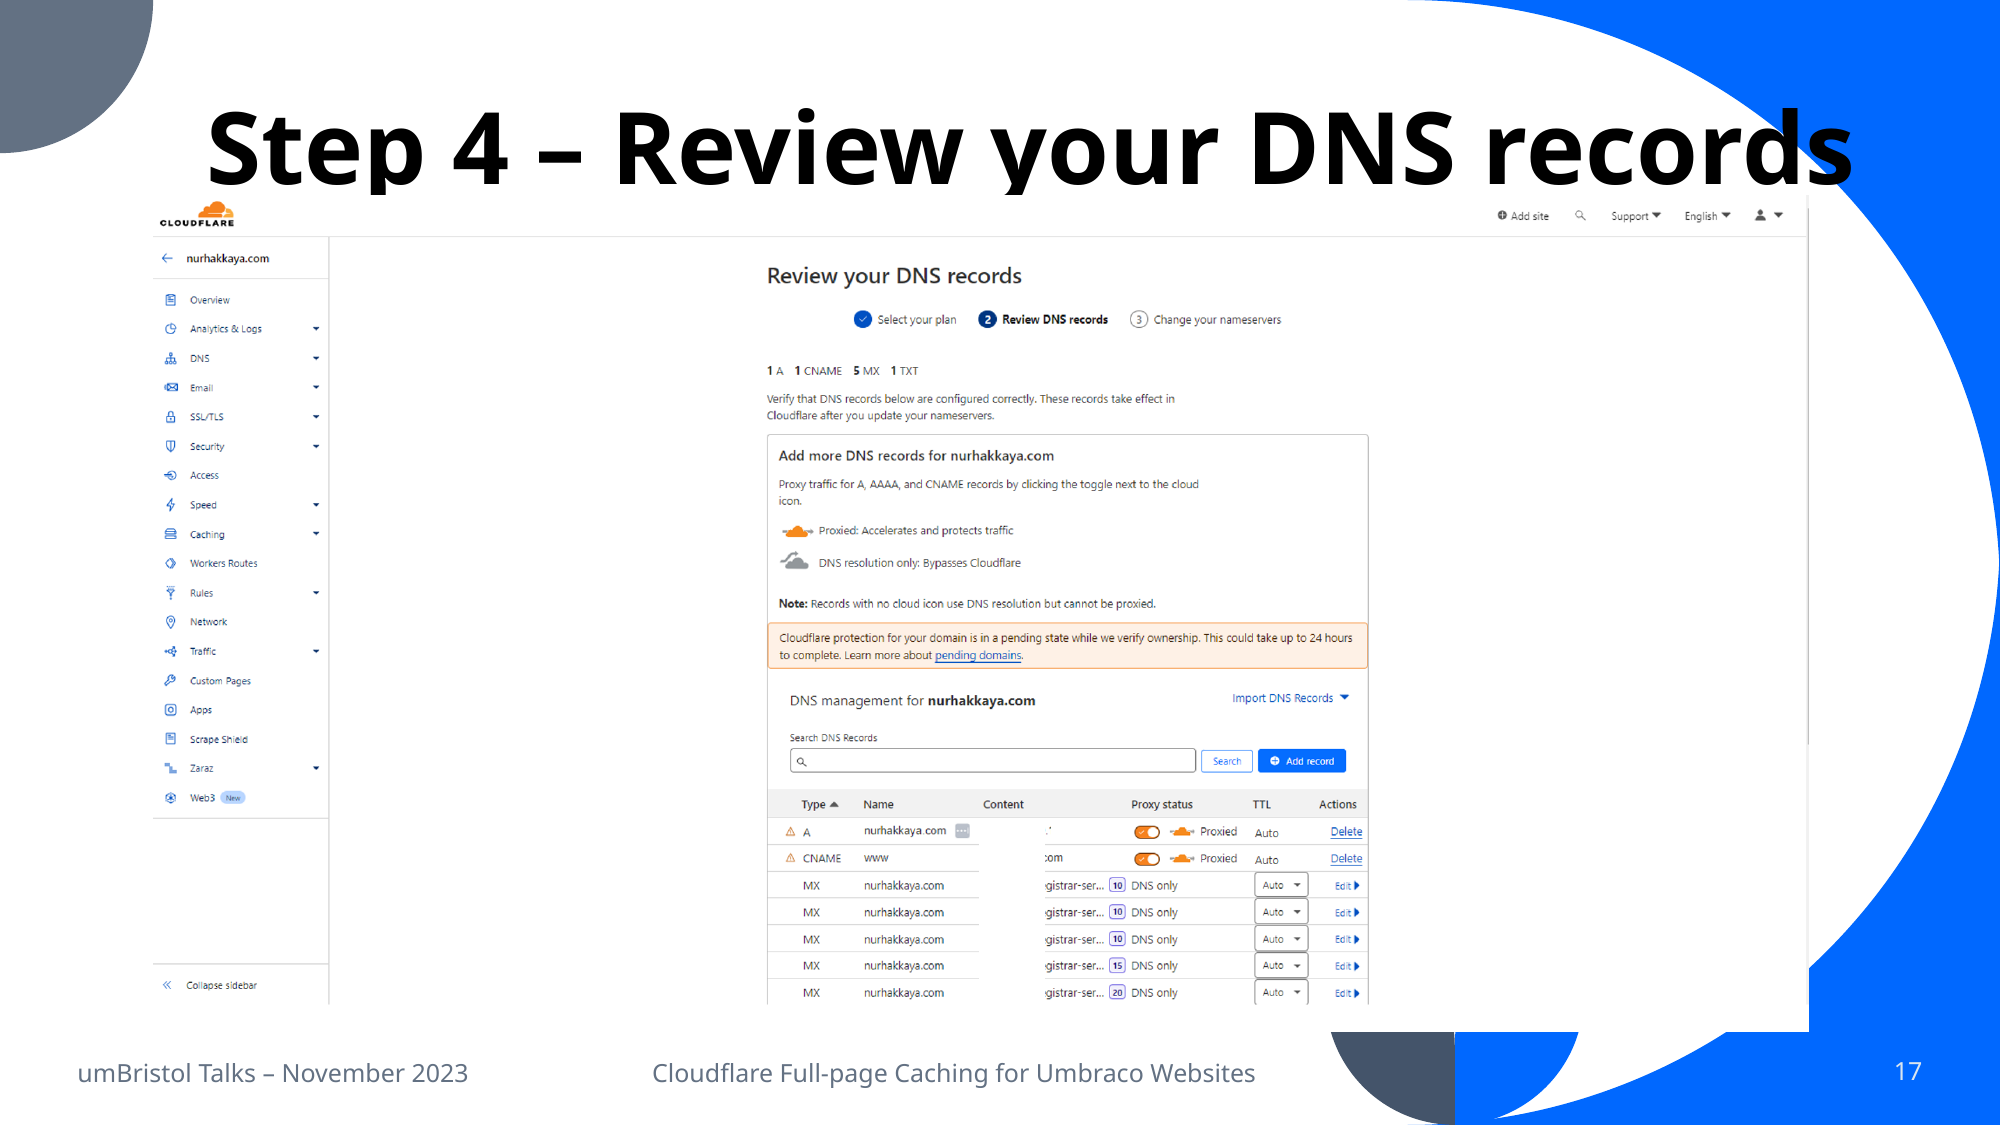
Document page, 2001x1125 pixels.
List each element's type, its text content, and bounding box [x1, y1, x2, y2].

footer Cloudflare Full-page Caching for Umbraco Websites [571, 1042, 1338, 1103]
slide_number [62, 1042, 513, 1103]
slide_number 17 [1665, 1042, 1938, 1103]
title Step 4 – Review your DNS records [191, 75, 1872, 214]
picture [153, 195, 1809, 1032]
